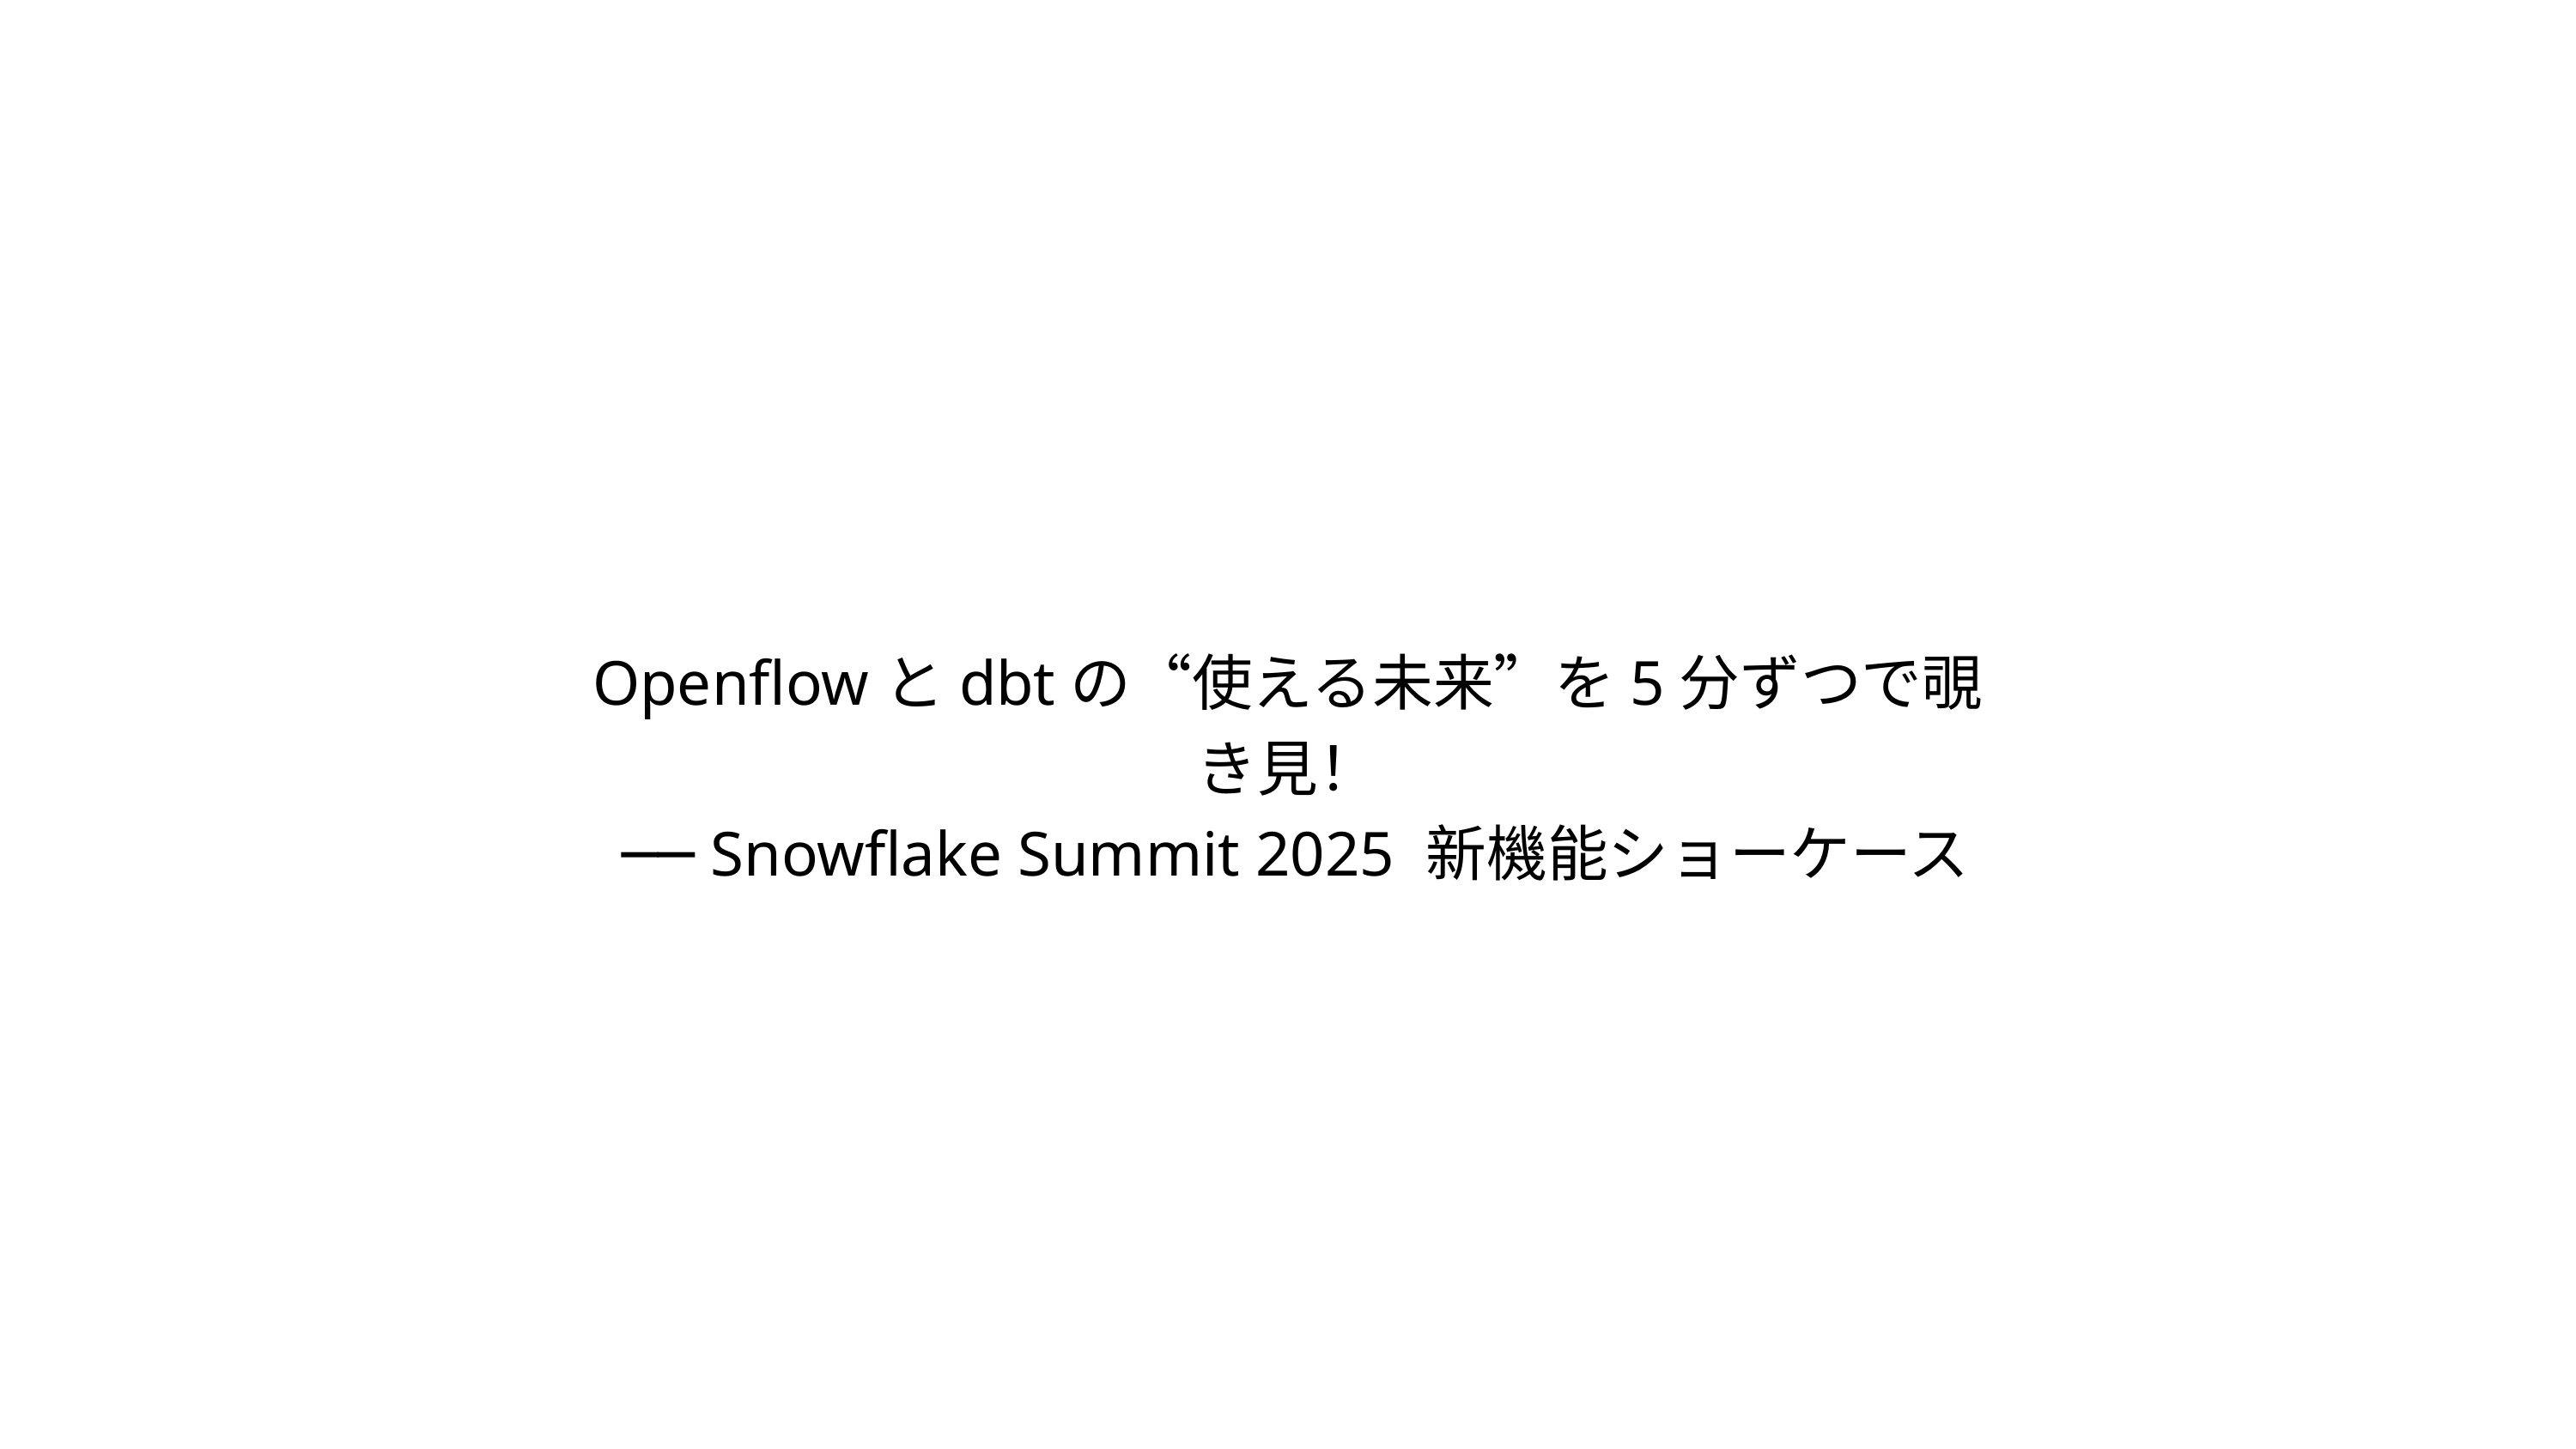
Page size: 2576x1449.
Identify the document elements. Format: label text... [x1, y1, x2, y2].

text_box Openflowとdbtの“使える未来”を5分ずつで覗き見！ ── Snowflake Summit 2025 新機能ショーケース [564, 632, 2012, 888]
